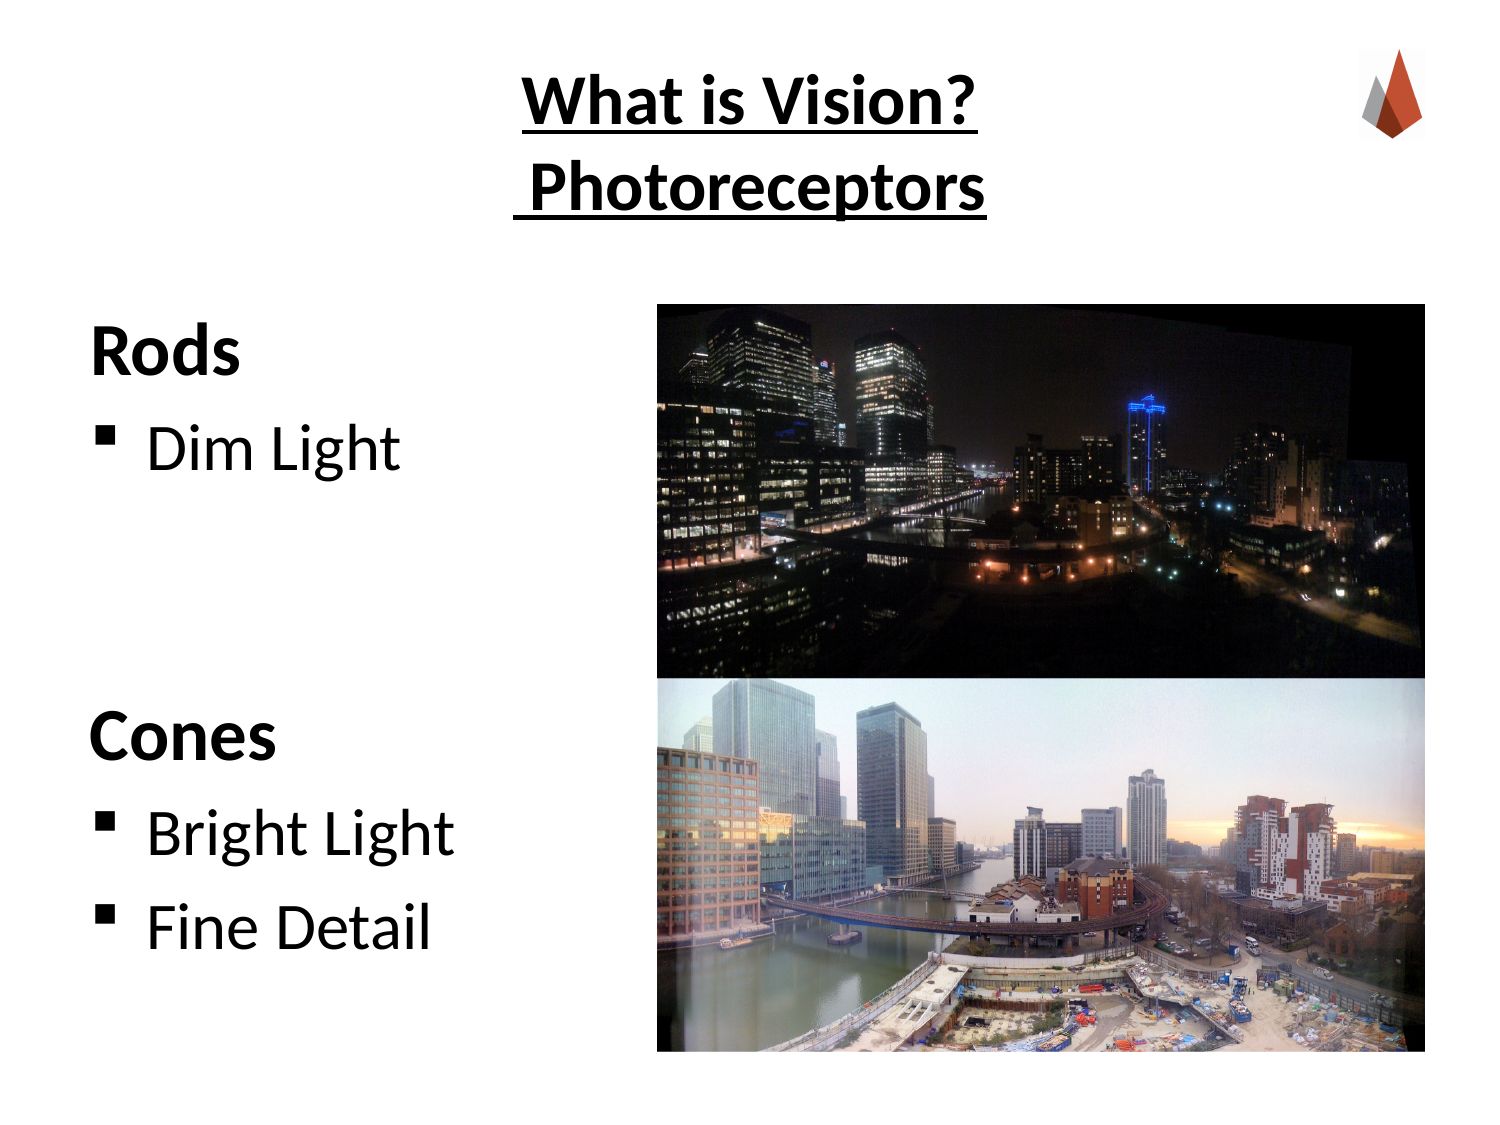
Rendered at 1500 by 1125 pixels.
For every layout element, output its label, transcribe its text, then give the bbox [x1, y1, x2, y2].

list Rods Dim Light [75, 292, 738, 678]
list Cones Bright Light Fine Detail [74, 678, 738, 1125]
picture [657, 303, 1426, 1052]
title What is Vision? Photoreceptors [75, 45, 1425, 233]
